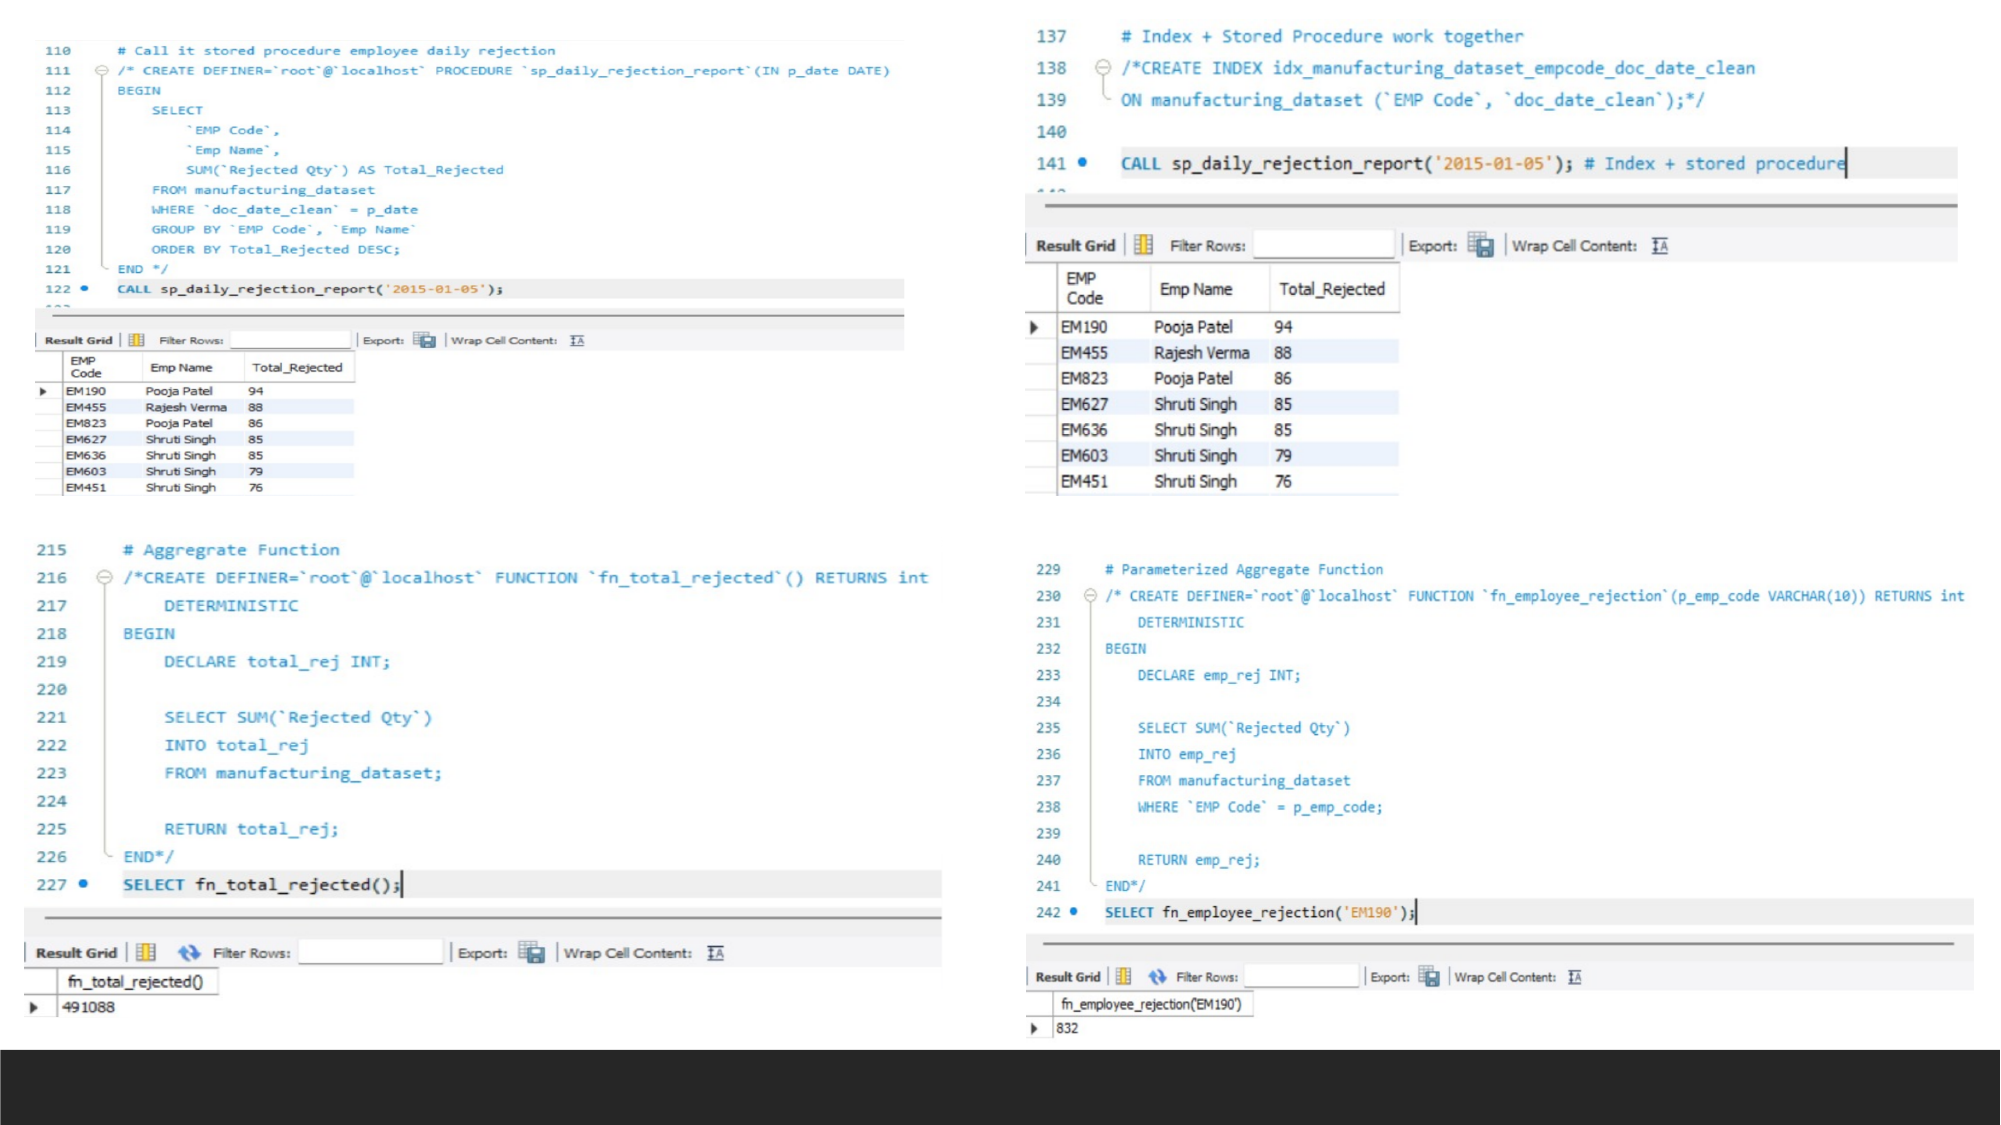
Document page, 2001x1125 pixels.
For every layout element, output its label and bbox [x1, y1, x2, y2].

picture [35, 38, 976, 507]
text_box [402, 537, 1025, 1125]
picture [22, 536, 976, 1029]
picture [1024, 14, 1965, 507]
picture [1024, 554, 1978, 1046]
